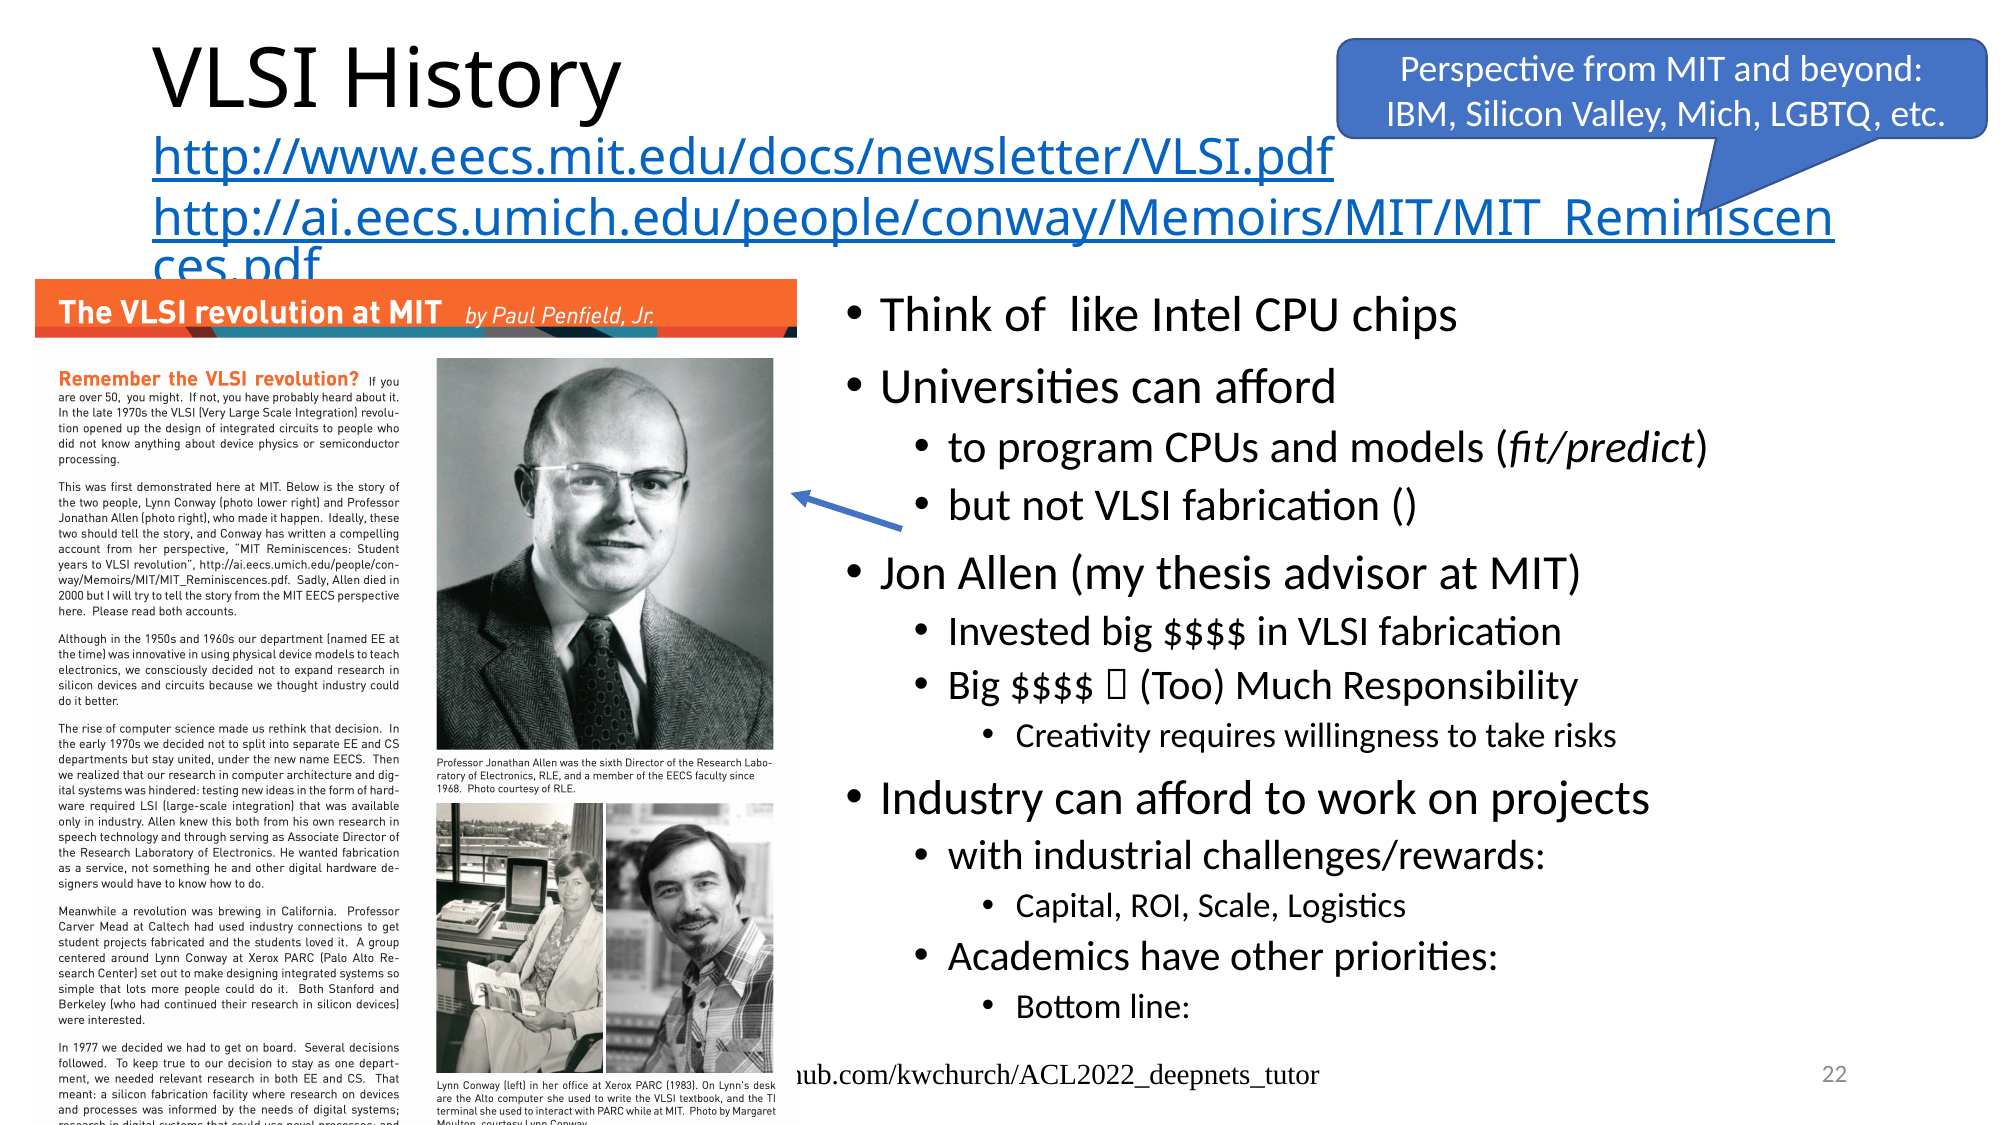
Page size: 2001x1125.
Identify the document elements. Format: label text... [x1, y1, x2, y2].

text_box Perspective from MIT and beyond: IBM, Silicon Valley, Mich, LGBTQ, etc. [1336, 38, 1988, 217]
title VLSI History http://www.eecs.mit.edu/docs/newsletter/VLSI.pdf http://ai.eecs.umich.edu/people/conway/Memoirs/MIT/MIT_Reminiscences.pdf [137, 59, 1863, 278]
footer https://github.com/kwchurch/ACL2022_deepnets_tutorial [797, 1042, 1338, 1103]
picture [35, 279, 797, 1125]
slide_number 22 [1412, 1042, 1863, 1103]
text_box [790, 492, 902, 530]
